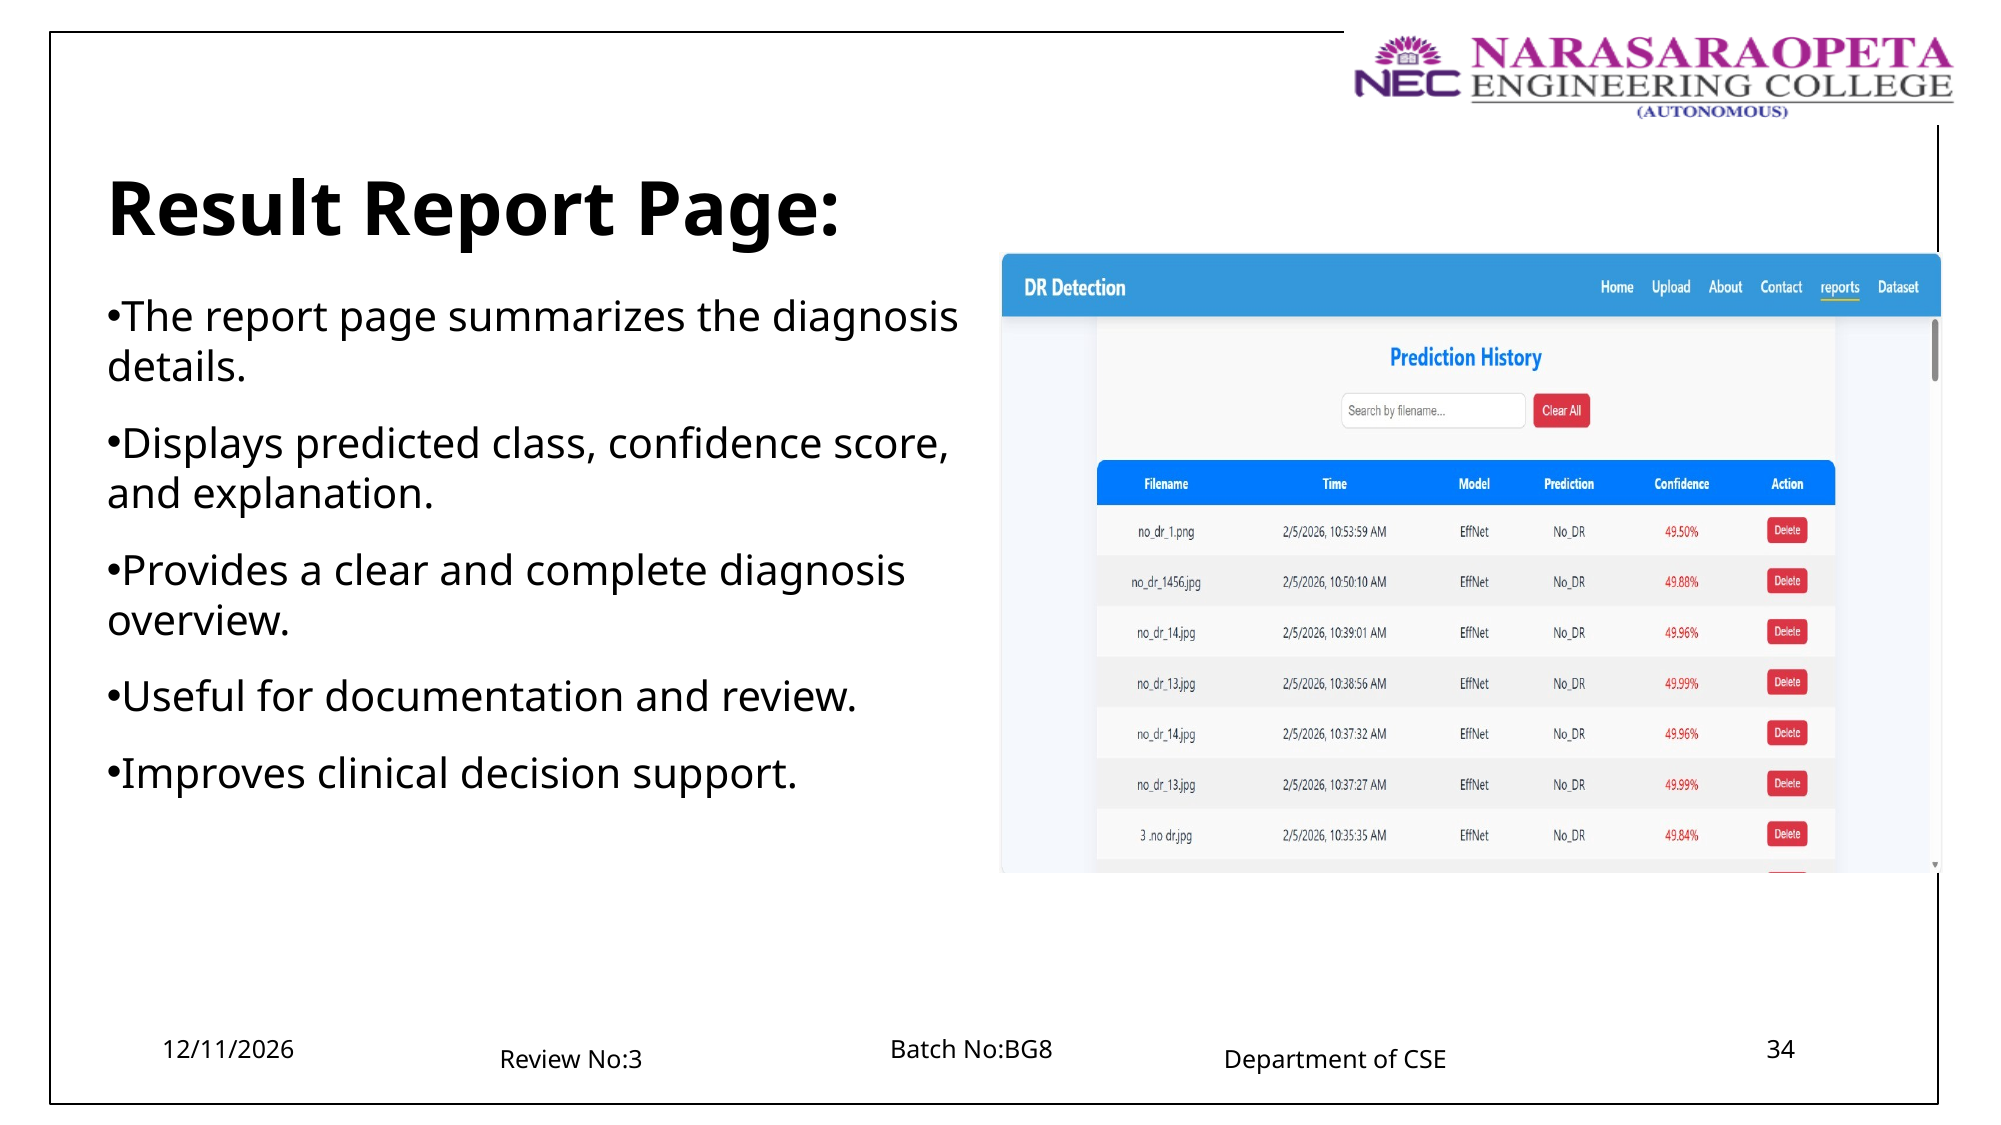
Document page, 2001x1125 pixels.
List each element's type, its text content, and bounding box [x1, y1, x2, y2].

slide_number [146, 1020, 314, 1081]
slide_number 34 [1530, 1020, 1811, 1081]
text_box Result Report Page: The report page summarizes the diagnosis details. Displays predicted class, confidence score, and explanation. Provides a clear and complete diagnosis overview. Useful for documentation and review. Improves clinical decision support. [92, 152, 1035, 804]
picture [1343, 29, 1962, 125]
picture [999, 252, 1943, 873]
footer Batch No:BG8 [824, 1020, 1120, 1081]
